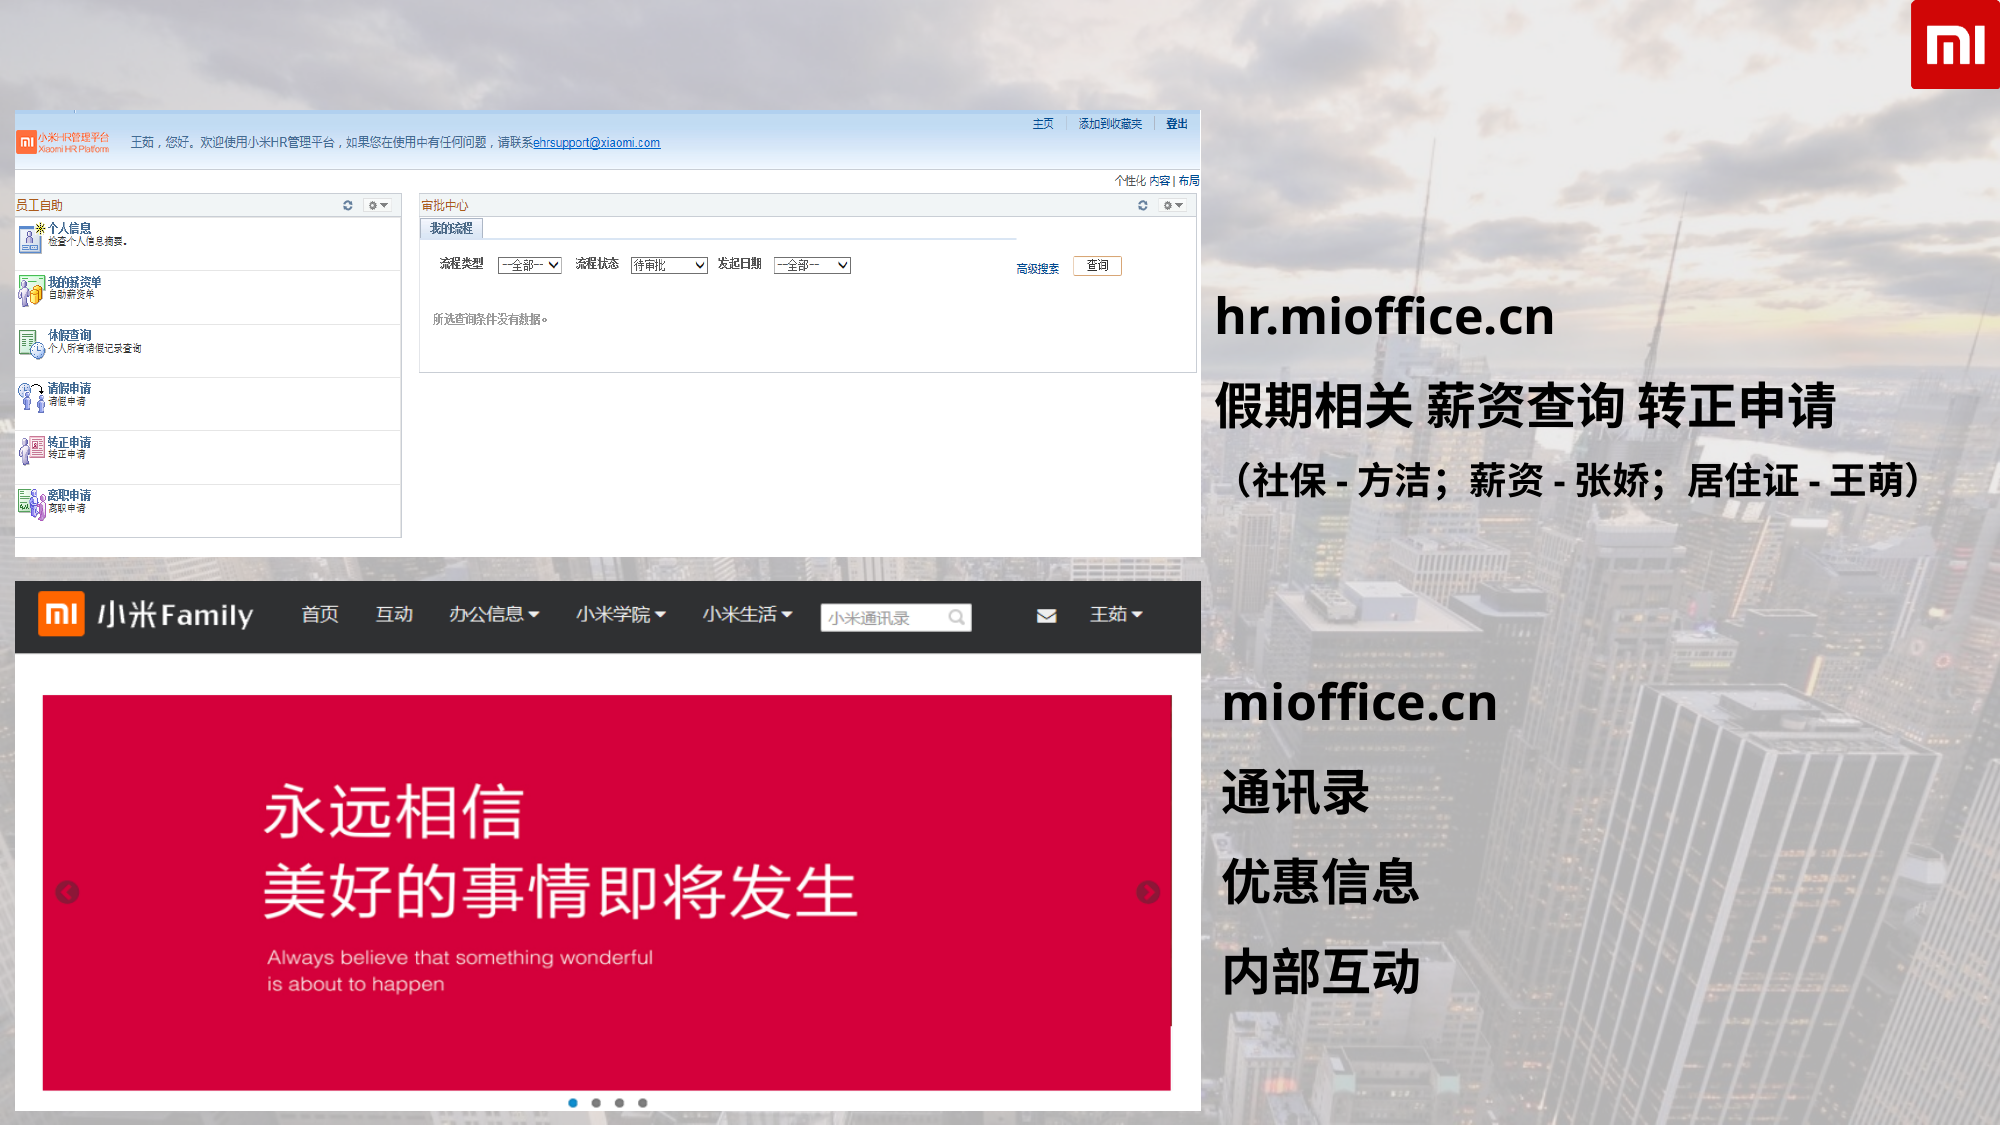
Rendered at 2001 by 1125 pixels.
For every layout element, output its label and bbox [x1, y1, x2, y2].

picture [1911, 0, 2000, 89]
picture [15, 110, 1201, 557]
picture [15, 581, 1201, 1111]
text_box [0, 0, 2000, 1125]
